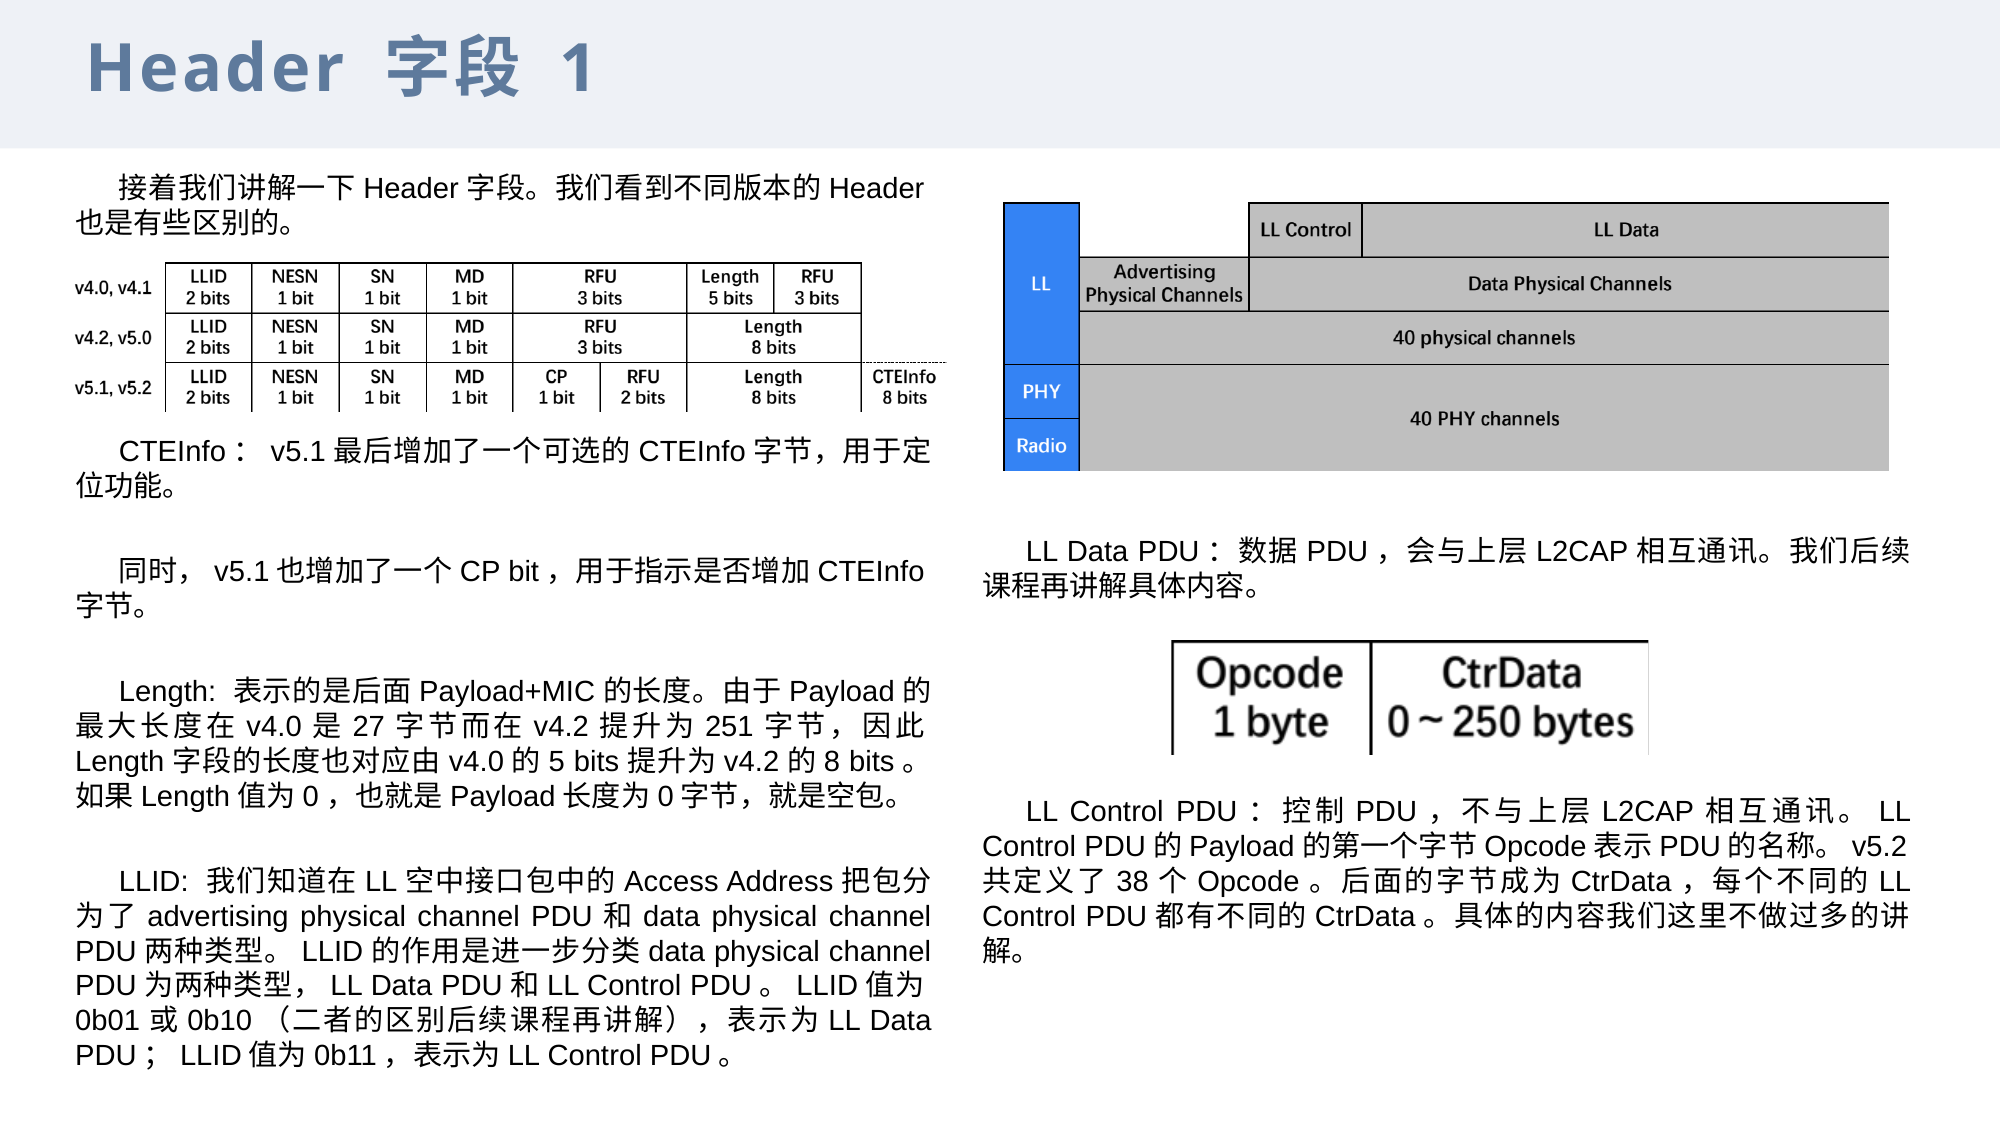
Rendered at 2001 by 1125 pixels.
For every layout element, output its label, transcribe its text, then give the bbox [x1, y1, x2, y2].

picture [1171, 640, 1649, 755]
picture [60, 262, 947, 412]
text_box [0, 0, 2000, 149]
text_box LL Data PDU：数据PDU，会与上层L2CAP相互通讯。我们后续课程再讲解具体内容。 [967, 524, 1925, 610]
text_box Header 字段 1 [75, 14, 1925, 115]
text_box CTEInfo：v5.1最后增加了一个可选的CTEInfo字节，用于定位功能。 同时，v5.1也增加了一个CP bit，用于指示是否增加CTEInfo字节。 Length: 表示的是后面Payload+MIC的长度。由于Payload的最大长度在v4.0是27字节而在v4.2提升为251字节，因此Length字段的长度也对应由v4.0的5 bits提升为v4.2的8 bits。如果Length值为0，也就是Payload长度为0字节，就是空包。 LLID: 我们知道在LL空中接口包中的Access Address把包分为了advertising physical channel PDU和data physical channel PDU两种类型。LLID的作用是进一步分类data physical channel PDU为两种类型，LL Data PDU和LL Control PDU。LLID值为0b01或0b10（二者的区别后续课程再讲解），表示为LL Data PDU；LLID值为0b11，表示为LL Control PDU。 [60, 424, 947, 1079]
text_box 接着我们讲解一下Header字段。我们看到不同版本的Header也是有些区别的。 [60, 162, 947, 247]
text_box LL Control PDU：控制PDU，不与上层L2CAP相互通讯。LL Control PDU的Payload的第一个字节Opcode表示PDU的名称。v5.2共定义了38个Opcode。后面的字节成为CtrData，每个不同的LL Control PDU都有不同的CtrData。具体的内容我们这里不做过多的讲解。 [967, 784, 1925, 975]
picture [1003, 202, 1889, 471]
